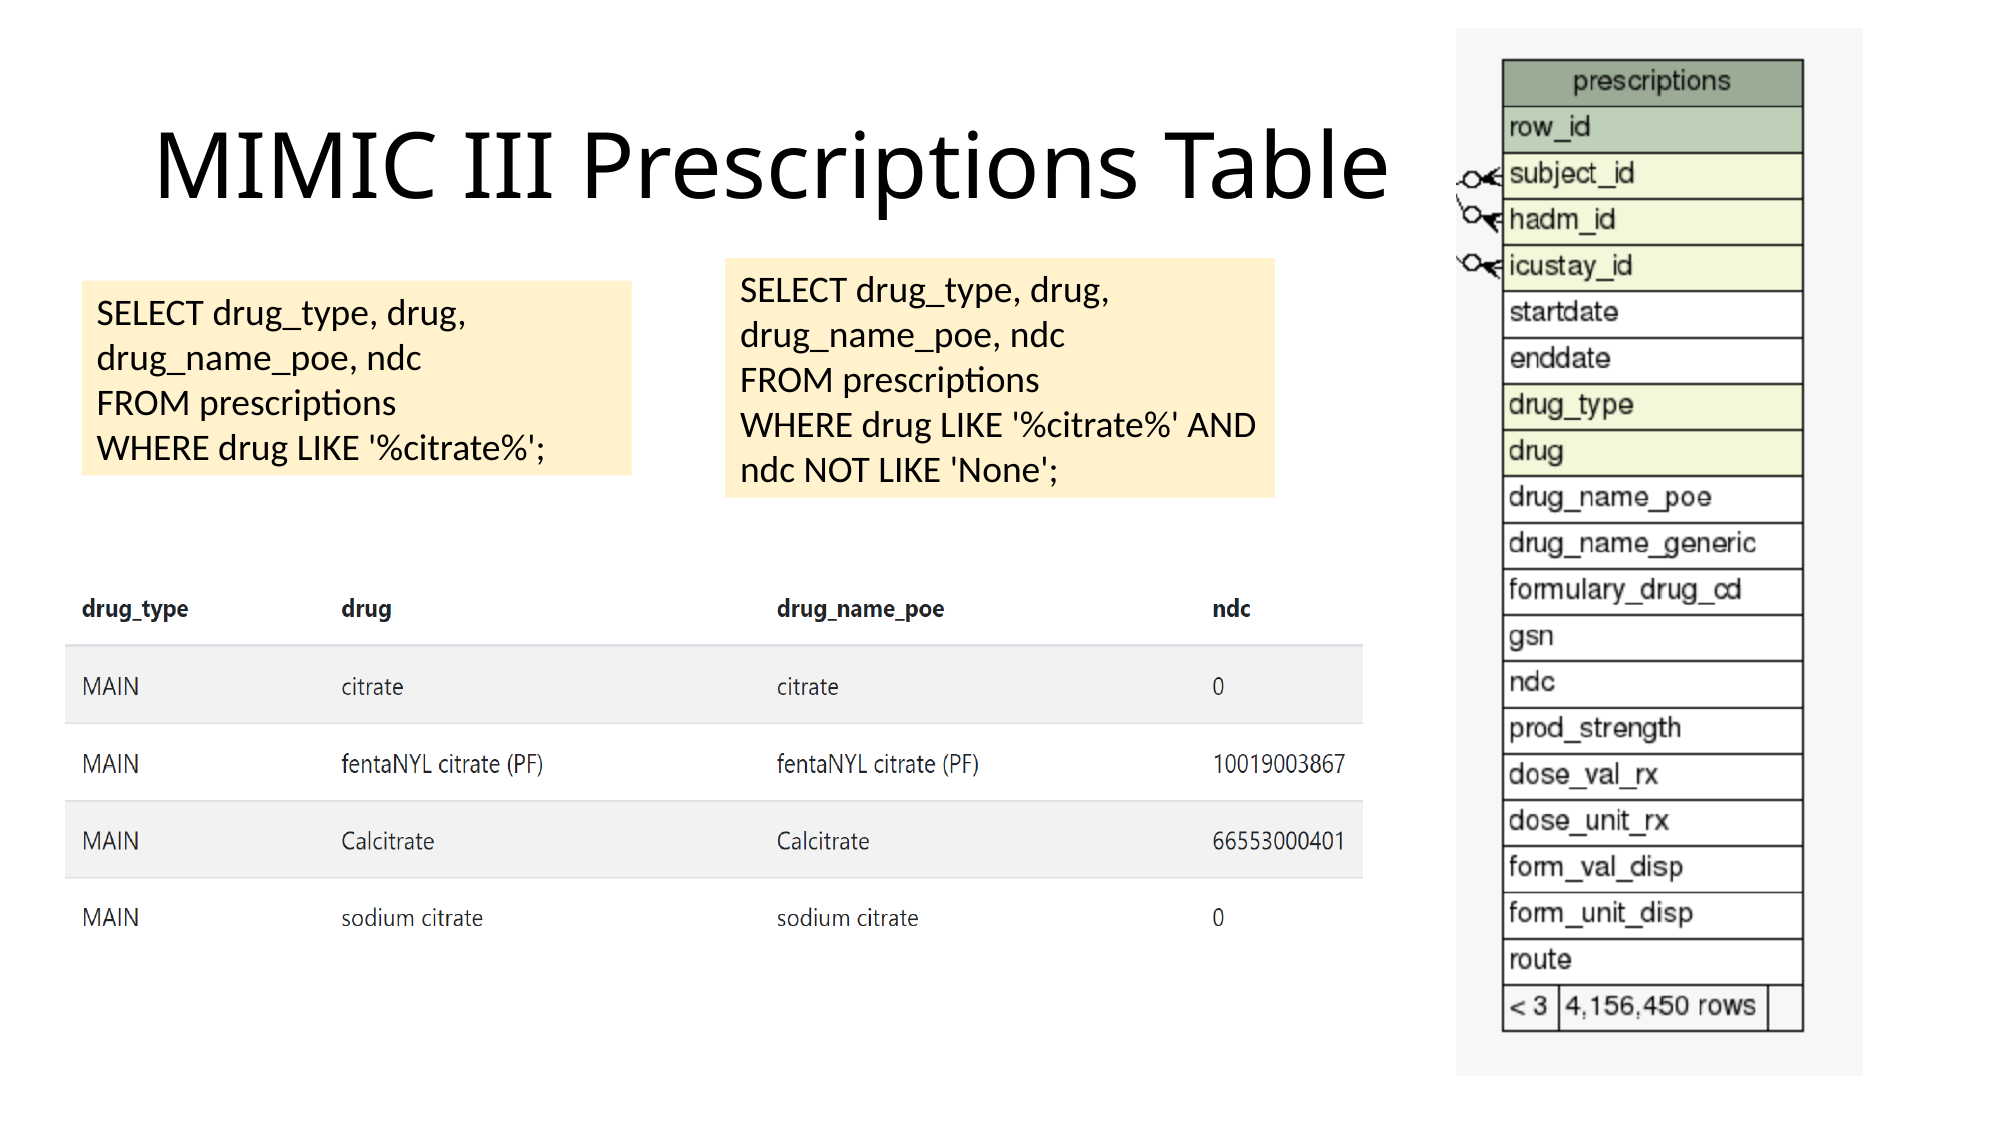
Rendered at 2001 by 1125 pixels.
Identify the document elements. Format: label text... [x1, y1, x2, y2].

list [1456, 29, 1863, 1076]
text_box SELECT drug_type, drug, drug_name_poe, ndc FROM prescriptions WHERE drug LIKE '%citrate%'; [81, 280, 632, 476]
picture [61, 585, 1363, 947]
title MIMIC III Prescriptions Table [137, 59, 1456, 278]
text_box SELECT drug_type, drug, drug_name_poe, ndc FROM prescriptions WHERE drug LIKE '%citrate%' AND ndc NOT LIKE 'None'; [725, 257, 1275, 498]
